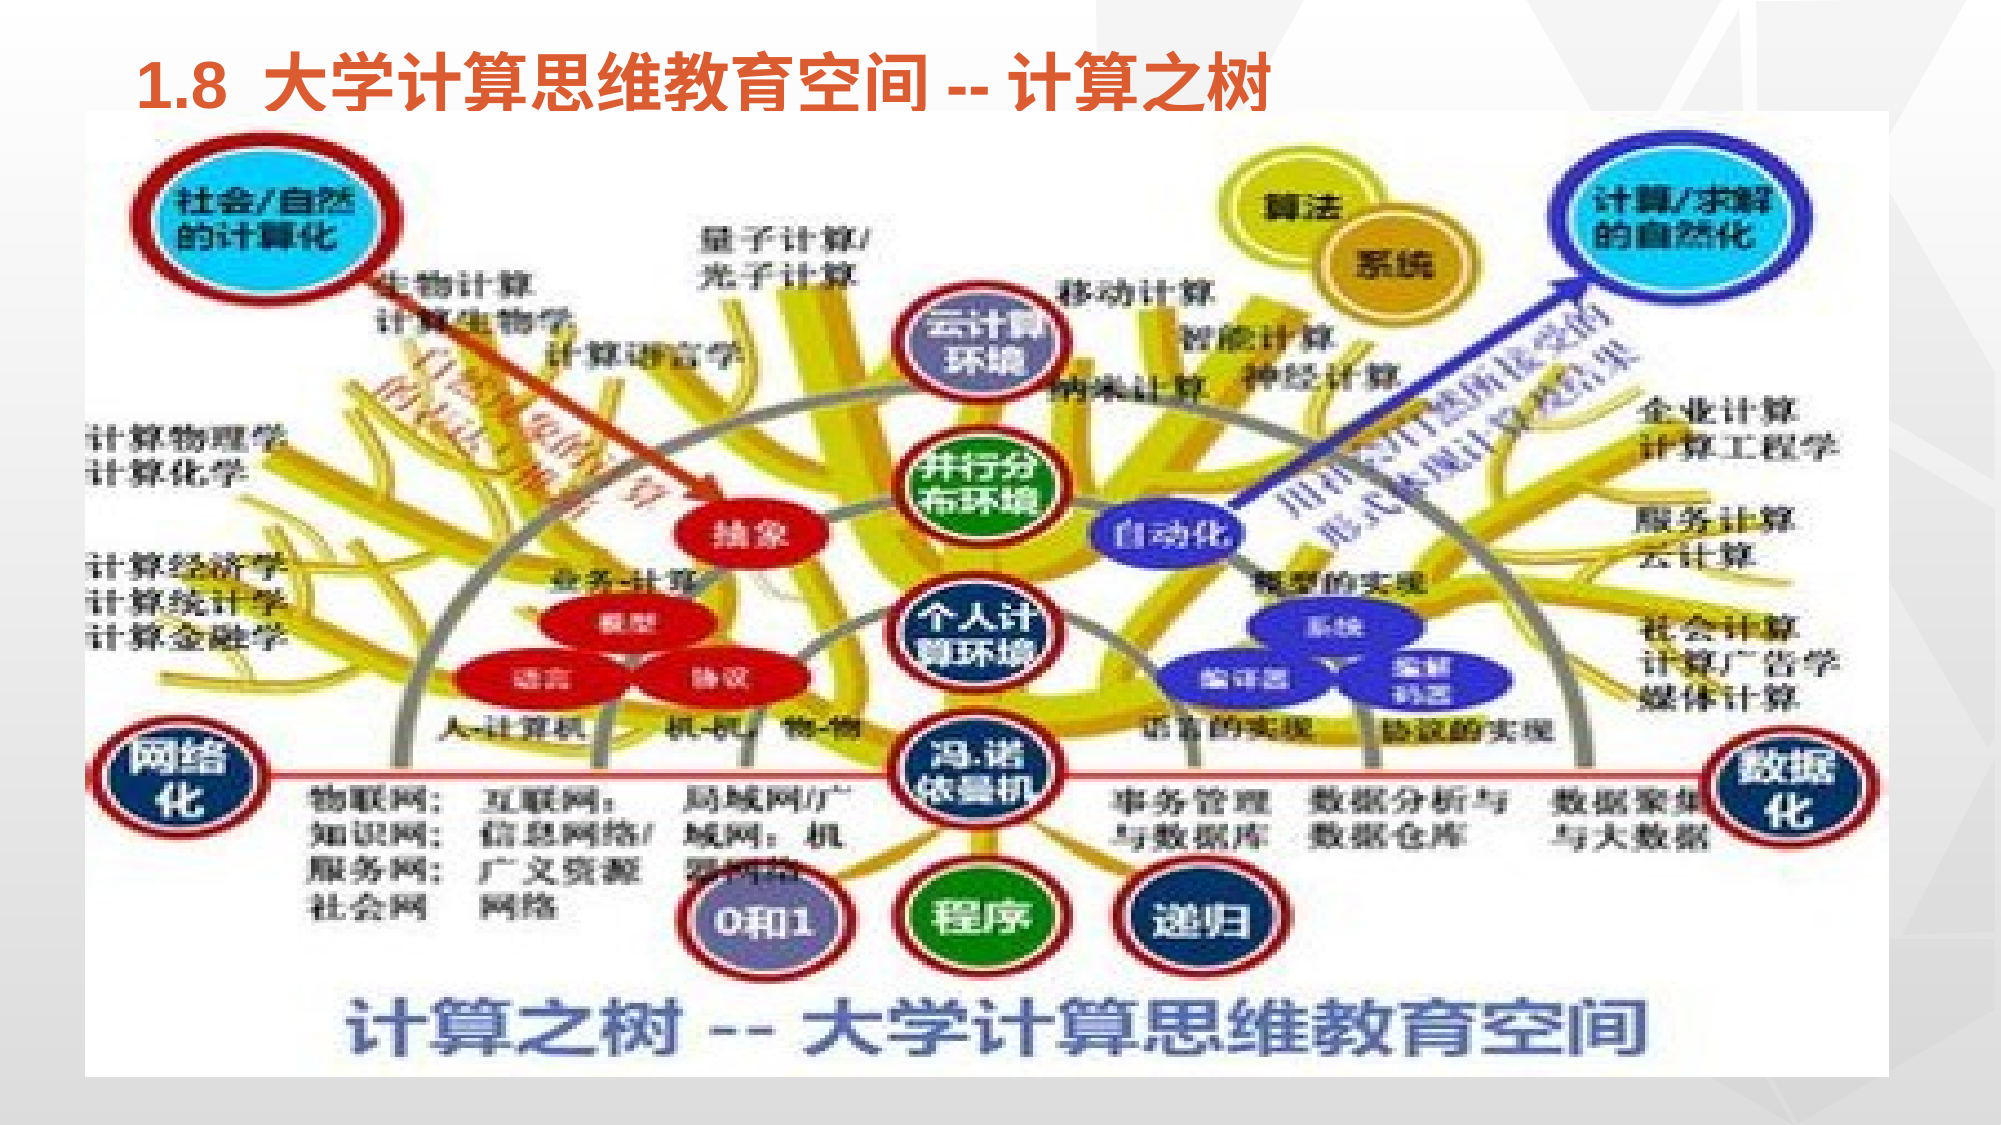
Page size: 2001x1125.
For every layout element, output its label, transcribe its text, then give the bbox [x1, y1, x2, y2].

text_box 1.8 大学计算思维教育空间--计算之树 [102, 22, 1900, 153]
picture [85, 111, 1889, 1077]
text_box LOREM IPSUM DOLOR LOREM IPSUM DOLOR LOREM IPSUM DOLOR LOREM IPSUM DOLOR LOREM IPSUM DOLOR LOREM IPSUM [1889, 177, 1900, 1033]
